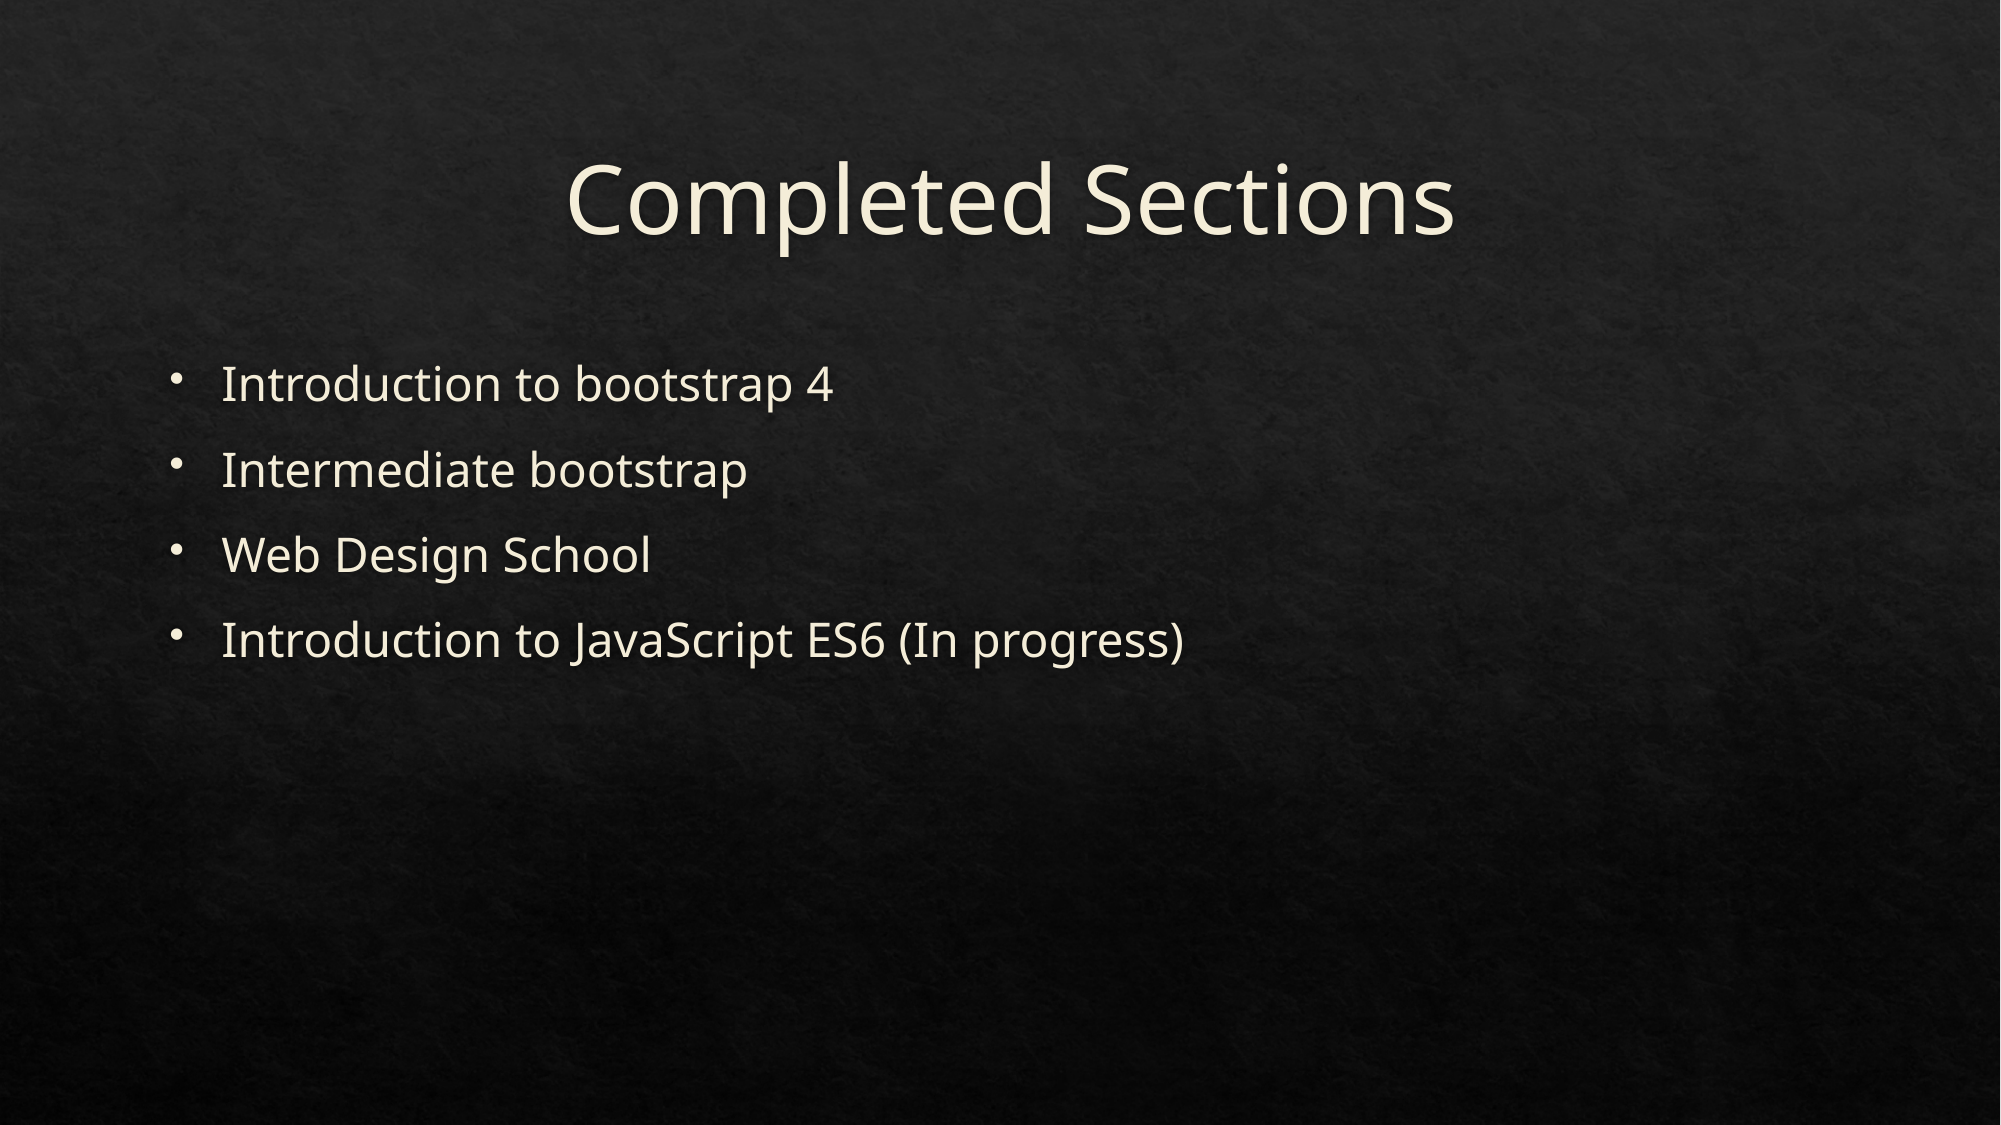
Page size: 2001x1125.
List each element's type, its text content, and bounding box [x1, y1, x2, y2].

list Introduction to bootstrap 4 Intermediate bootstrap Web Design School Introduction to JavaScript ES6 (In progress) [149, 340, 1849, 950]
title Completed Sections [149, 99, 1849, 307]
